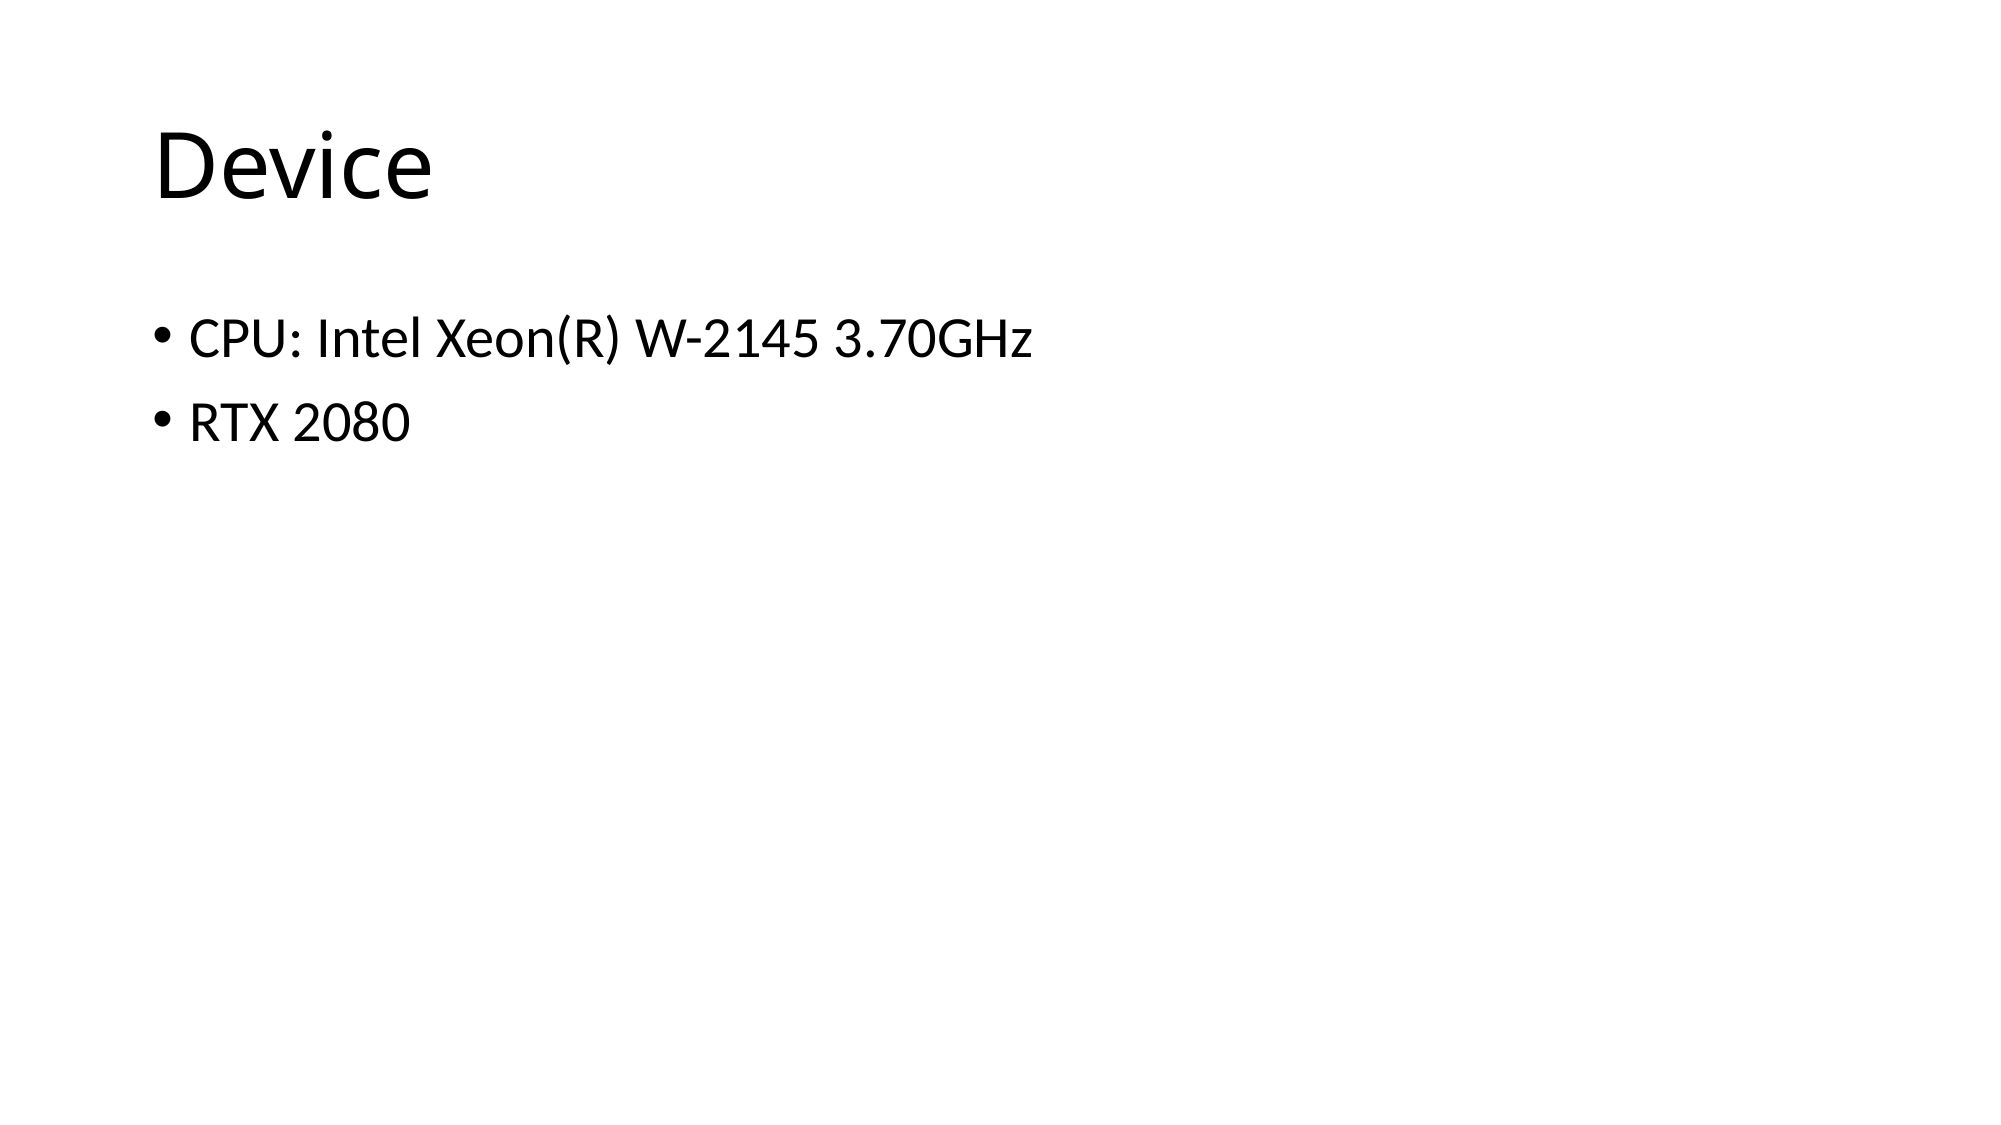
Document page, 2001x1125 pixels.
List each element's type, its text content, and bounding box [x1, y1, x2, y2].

title Device [137, 59, 1863, 278]
list CPU: Intel Xeon(R) W-2145 3.70GHz RTX 2080 [137, 299, 1863, 1014]
